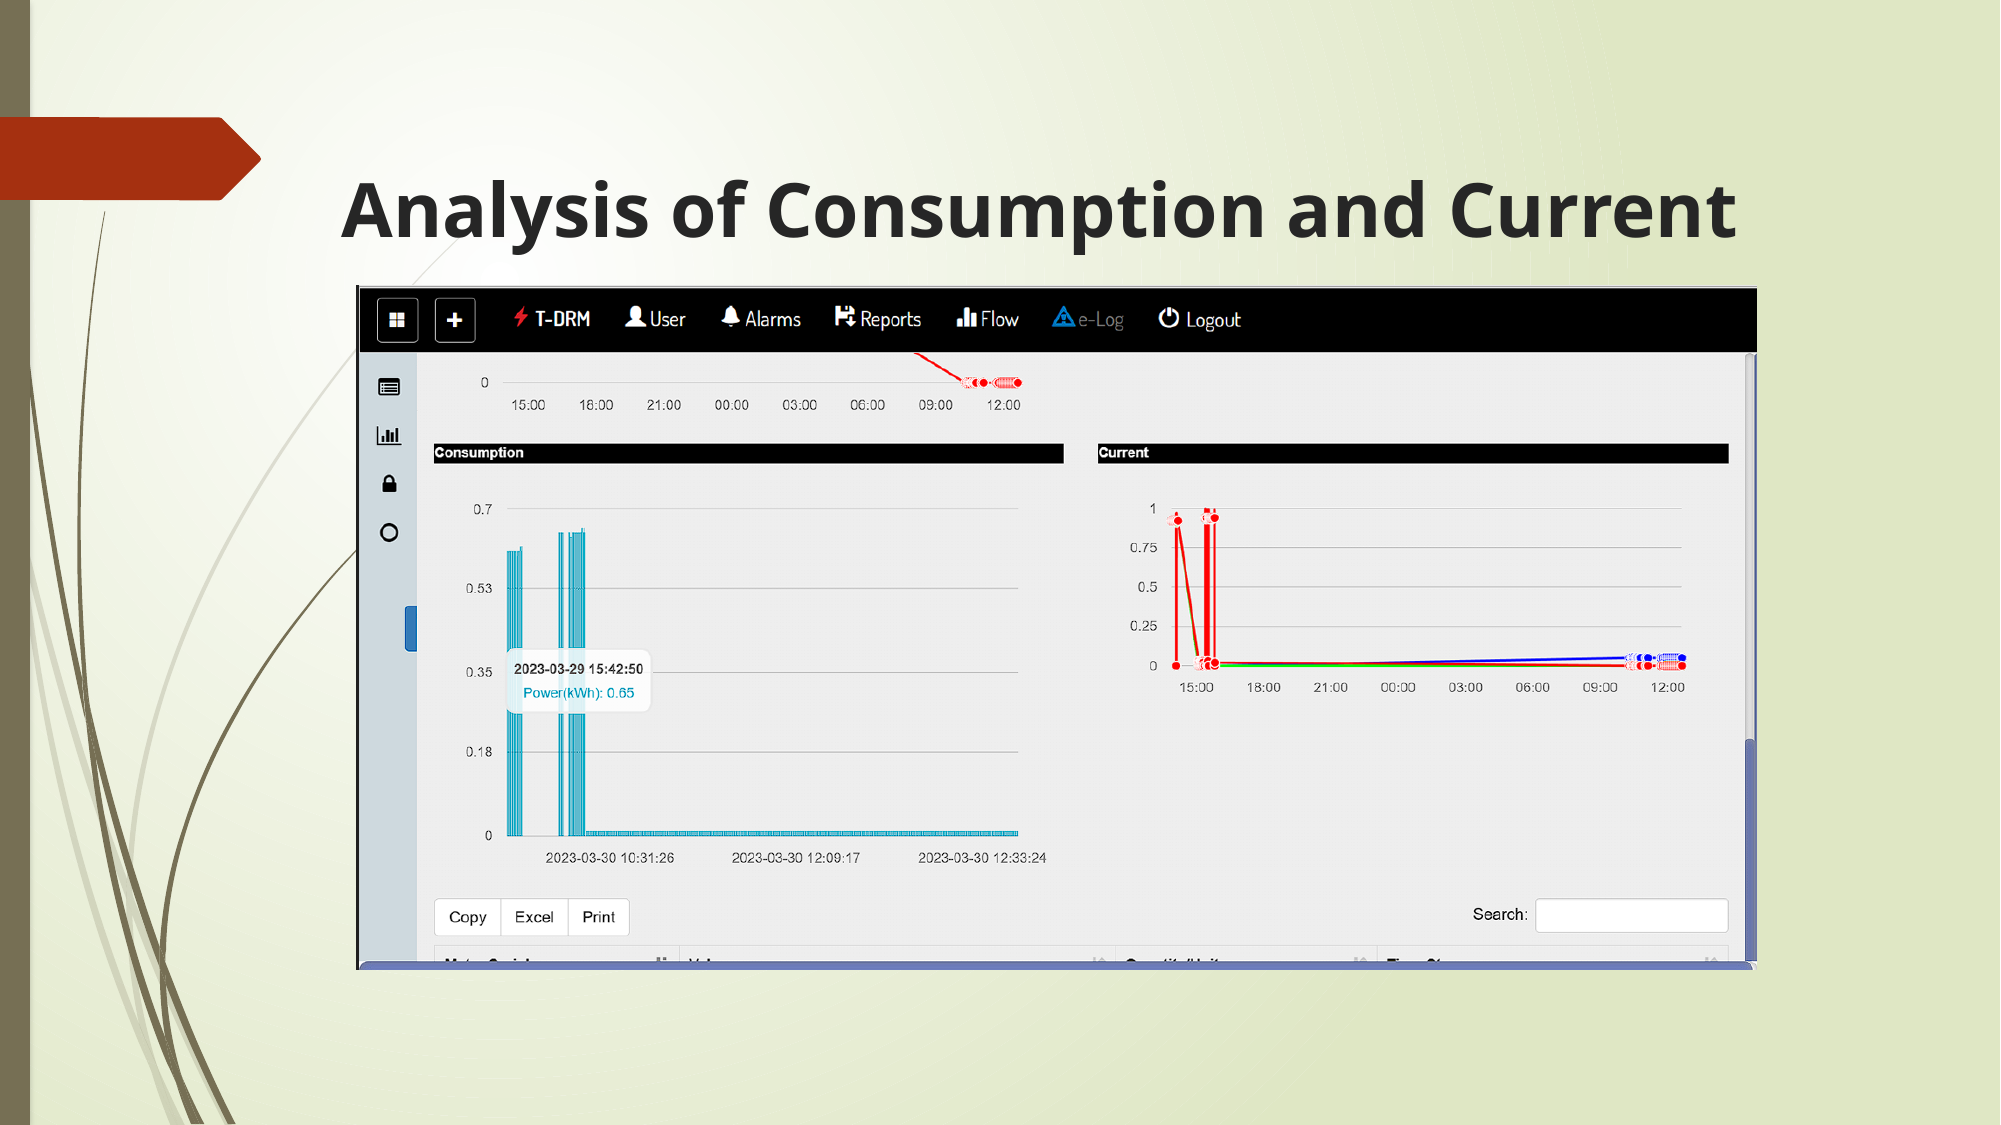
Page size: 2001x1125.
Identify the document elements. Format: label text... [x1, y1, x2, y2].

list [356, 285, 1757, 971]
title Analysis of Consumption and Current [326, 155, 1888, 313]
